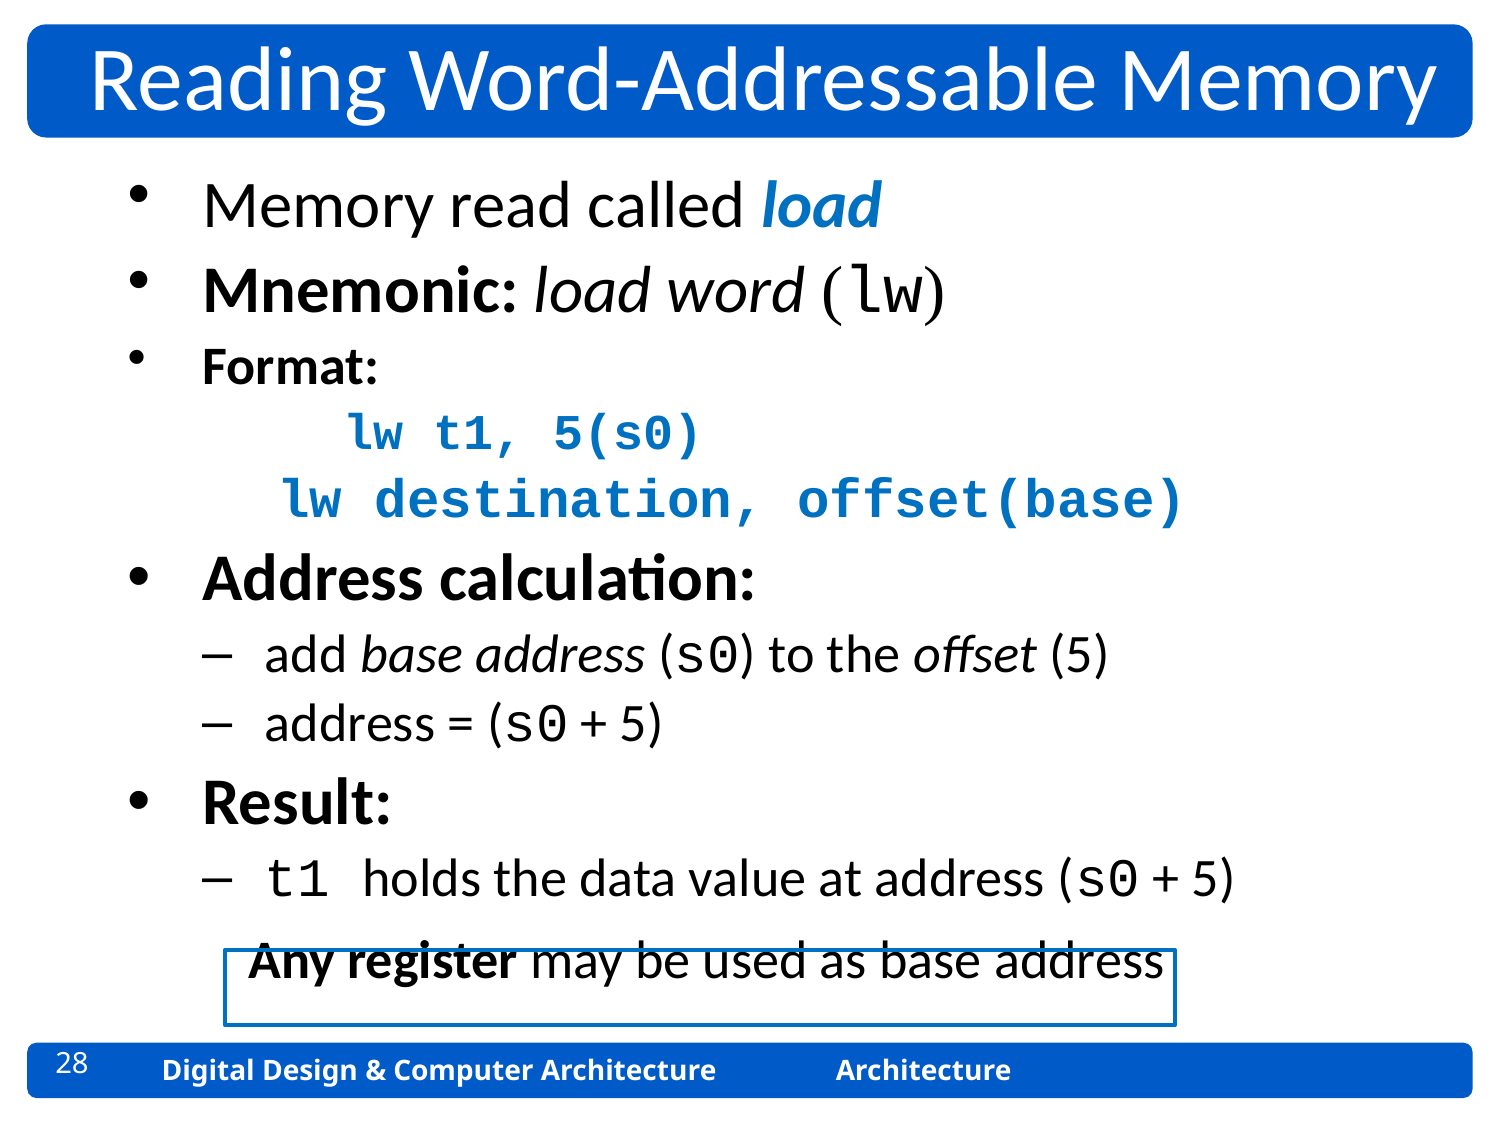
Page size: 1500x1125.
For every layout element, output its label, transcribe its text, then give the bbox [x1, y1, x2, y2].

text_box [223, 948, 1177, 1027]
text_box Memory read called load Mnemonic: load word (lw) Format: lw t1, 5(s0) lw destination, offset(base) Address calculation: add base address (s0) to the offset (5) address = (s0 + 5) Result: t1 holds the data value at address (s0 + 5) Any register may be used as base address [112, 162, 1350, 975]
slide_number 28 [40, 1037, 164, 1096]
text_box Reading Word-Addressable Memory [75, 11, 1475, 136]
